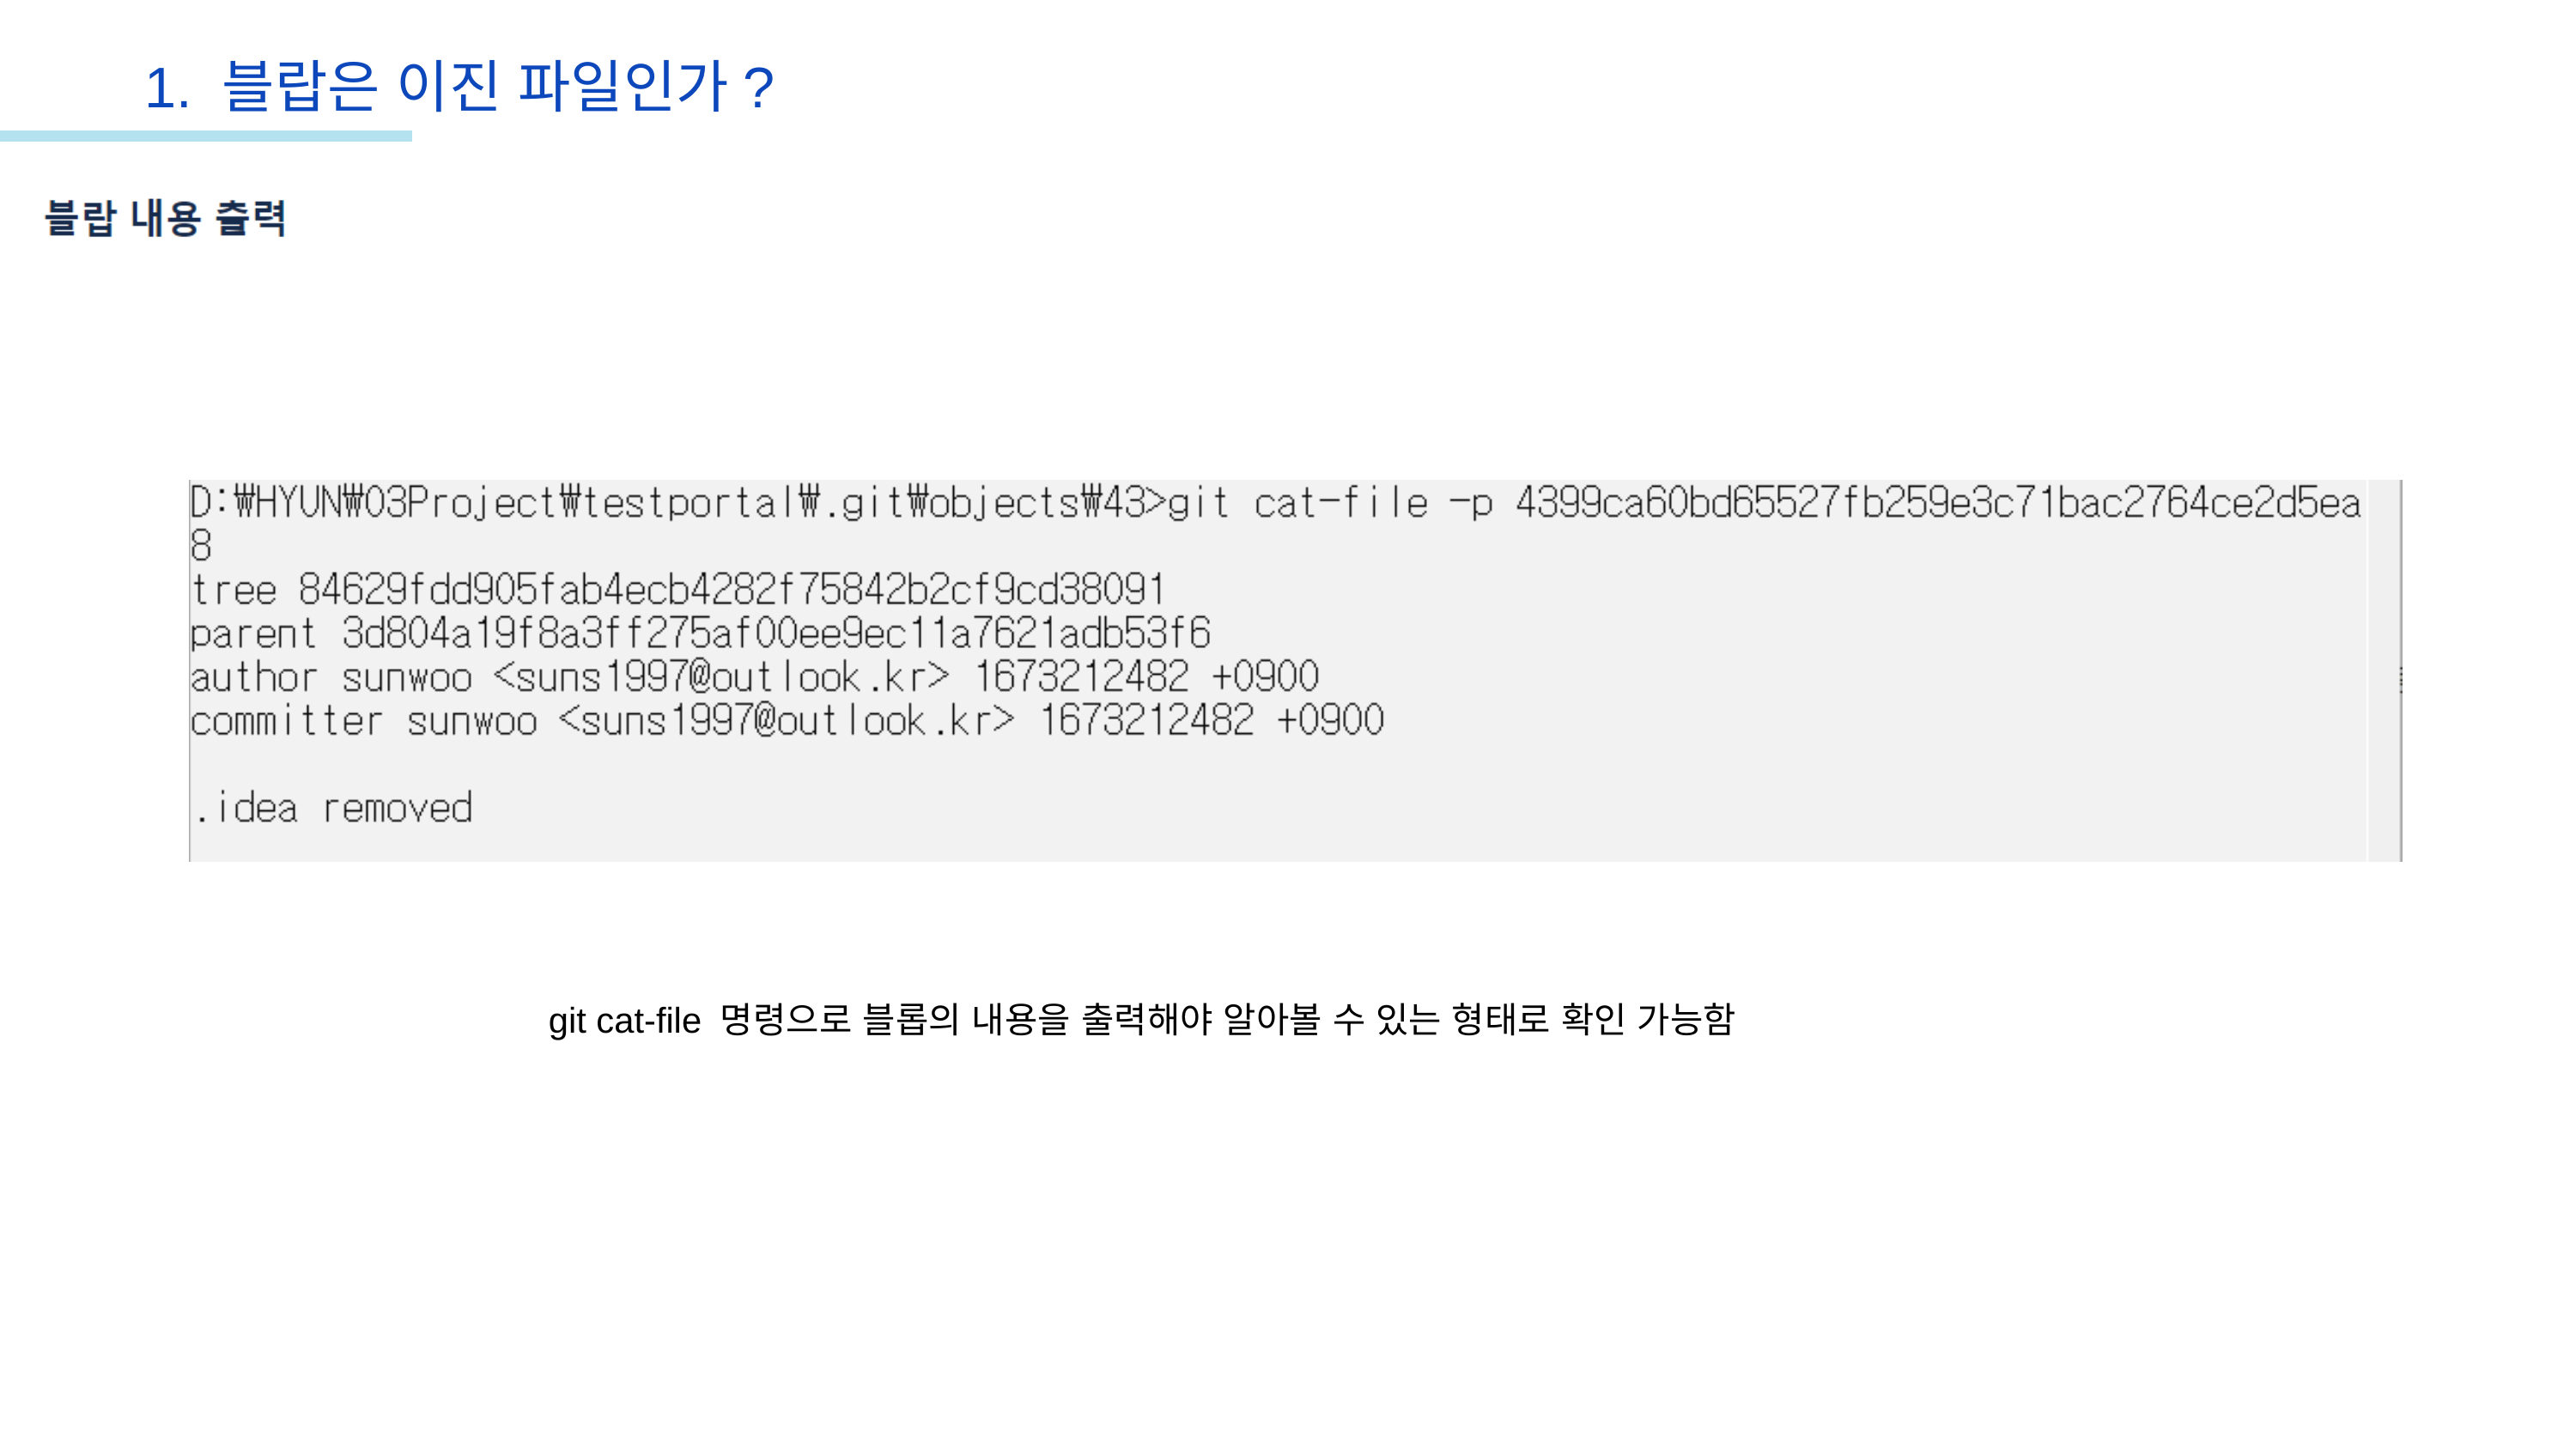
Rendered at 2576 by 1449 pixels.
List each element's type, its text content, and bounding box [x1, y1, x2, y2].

text_box git cat-file 명령으로 블롭의 내용을 출력해야 알아볼 수 있는 형태로 확인 가능함 [536, 969, 2040, 1046]
text_box 1. 블랍은 이진 파일인가? [144, 36, 1971, 119]
picture [38, 183, 296, 254]
picture [189, 480, 2403, 862]
text_box [0, 130, 412, 142]
